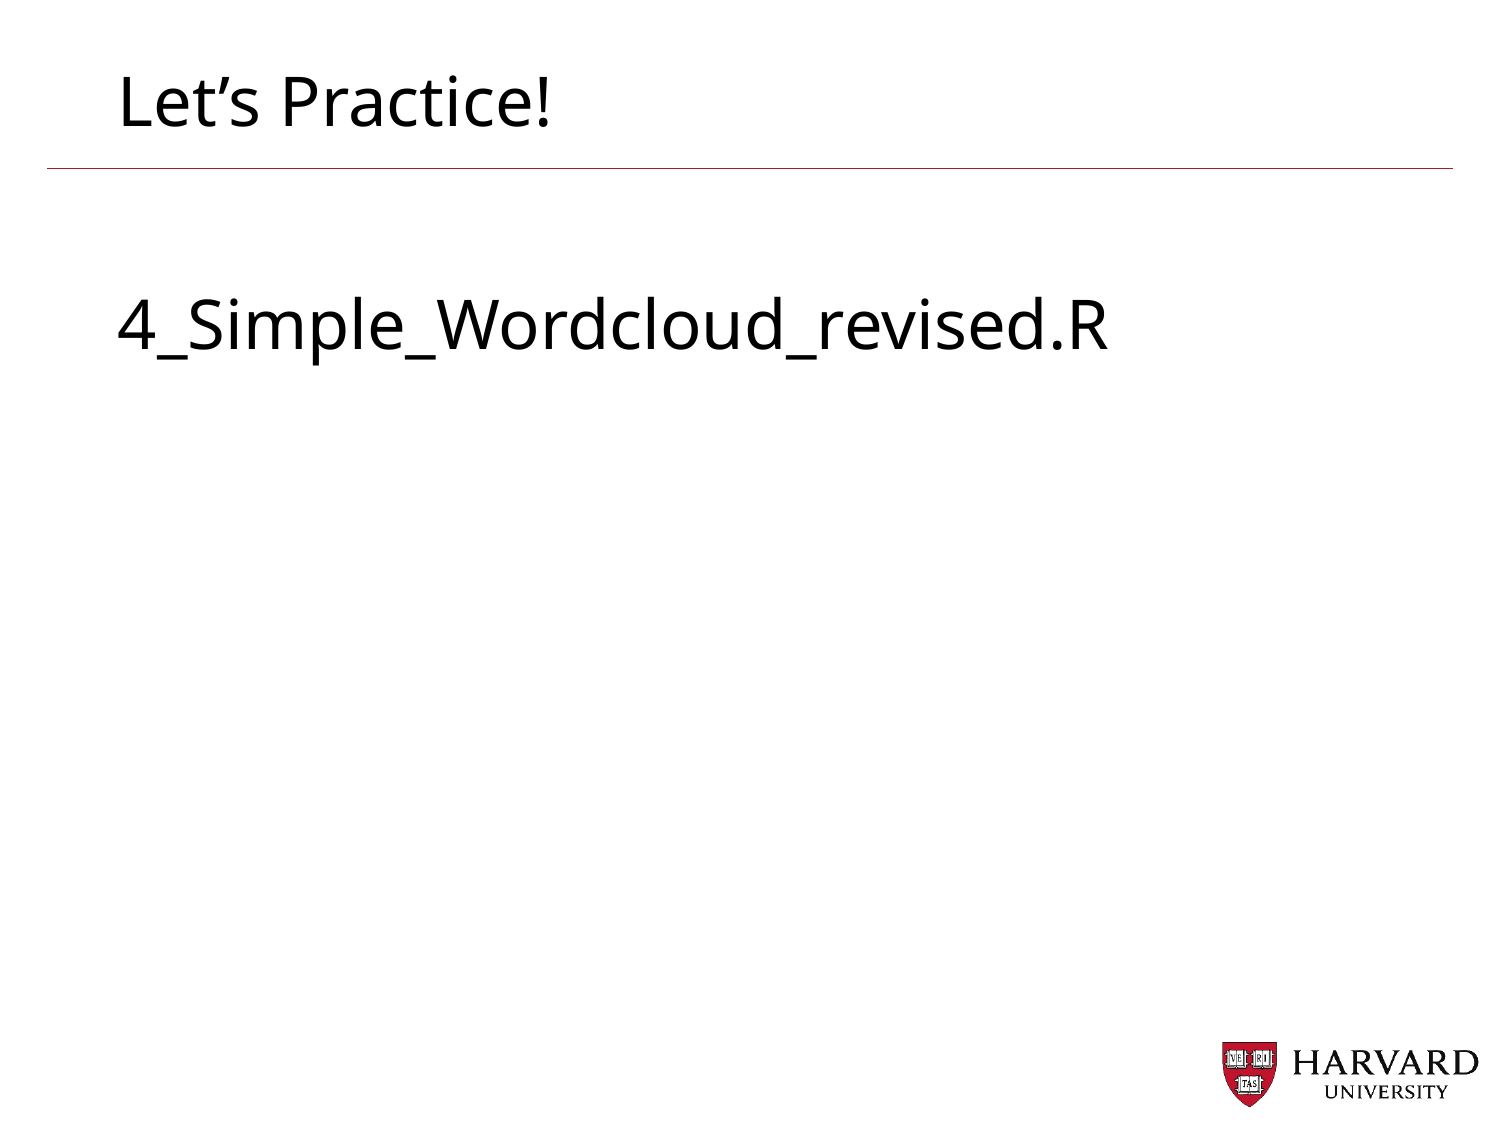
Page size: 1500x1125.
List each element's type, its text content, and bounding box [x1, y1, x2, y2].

picture [1200, 1024, 1500, 1125]
title Let’s Practice! [103, 59, 1397, 157]
text_box 4_Simple_Wordcloud_revised.R [103, 282, 1397, 380]
